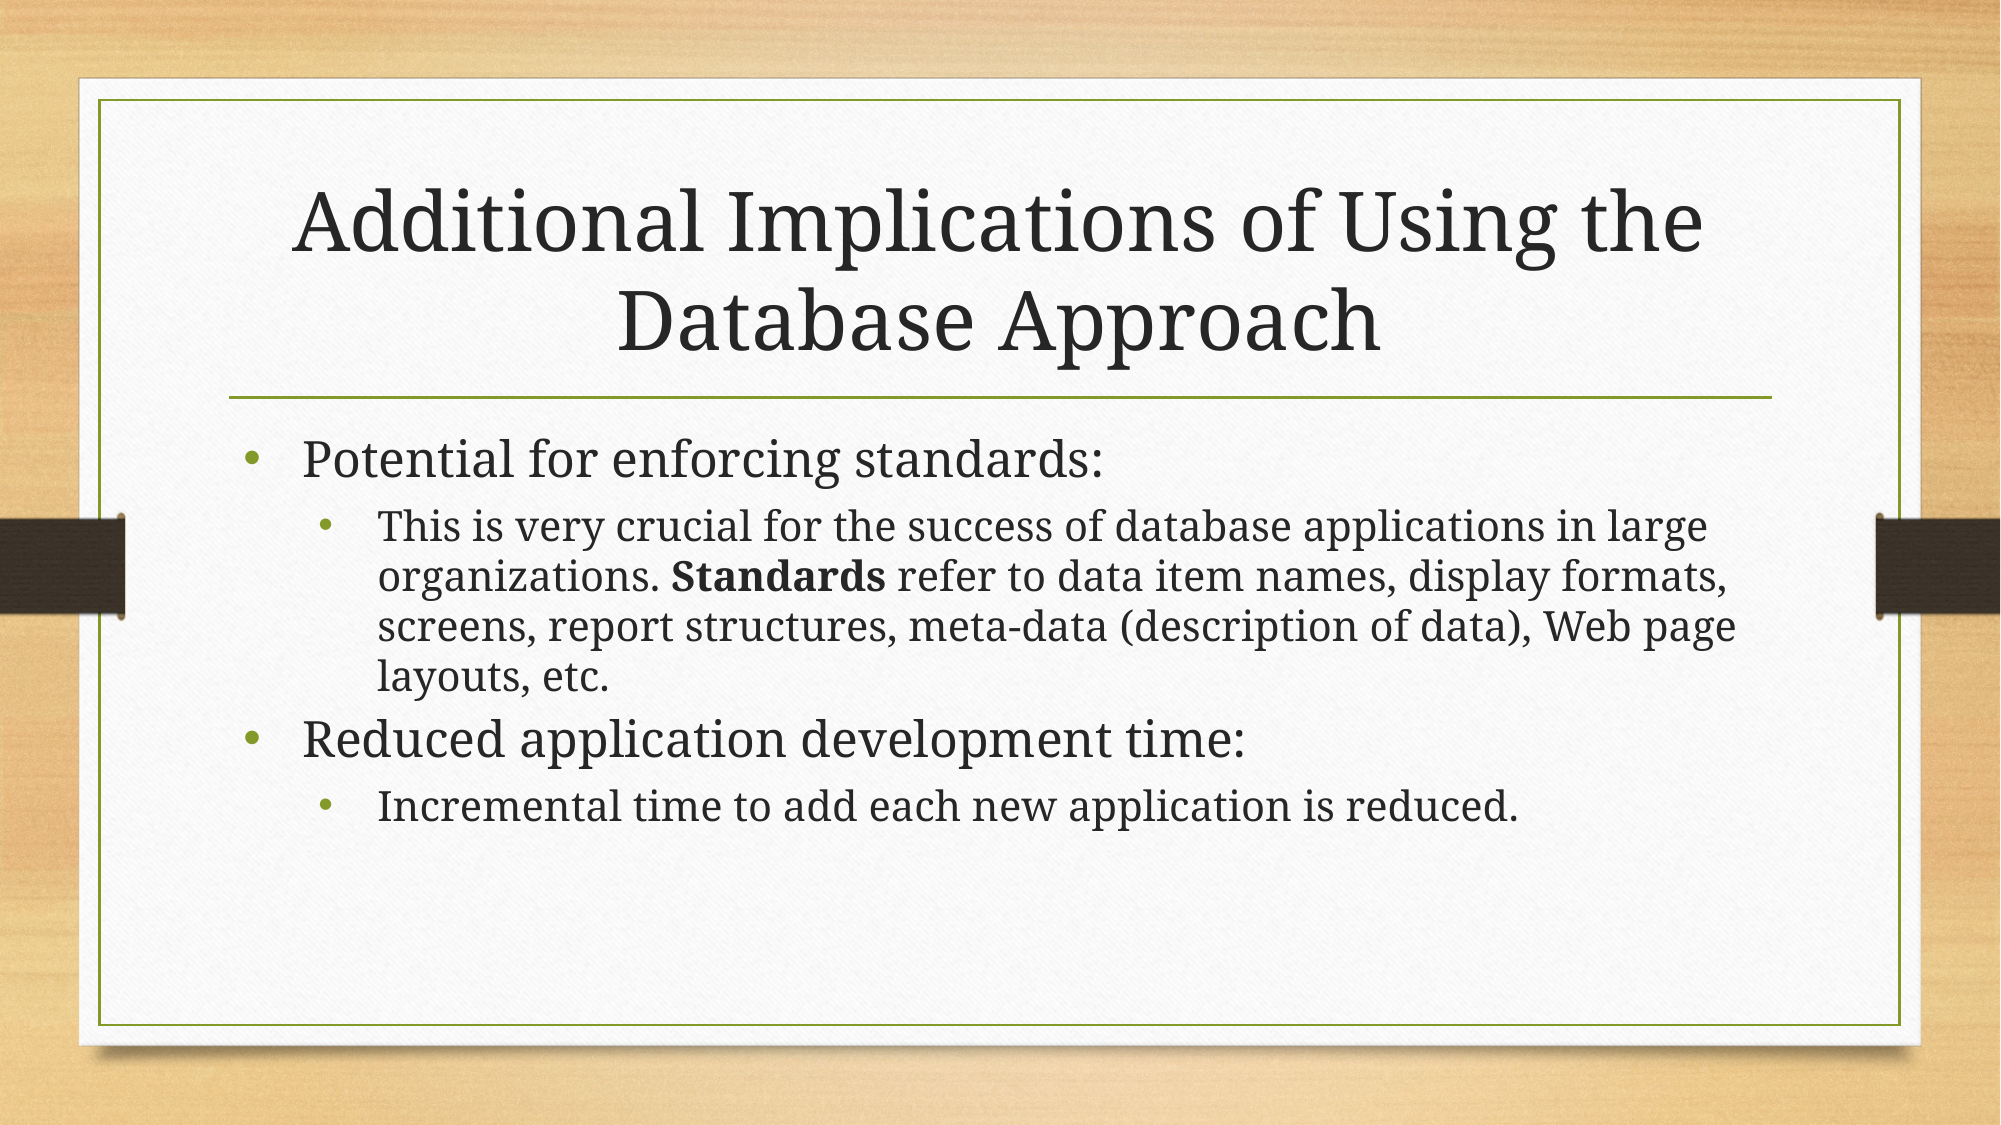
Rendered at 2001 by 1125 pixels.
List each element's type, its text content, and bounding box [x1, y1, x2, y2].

picture [0, 0, 2001, 1125]
title Additional Implications of Using the Database Approach [212, 161, 1788, 375]
list Potential for enforcing standards: This is very crucial for the success of database applications in large organizations. Standards refer to data item names, display formats, screens, report structures, meta-data (description of data), Web page layouts, etc. Reduced application development time: Incremental time to add each new application is reduced. [212, 419, 1788, 964]
